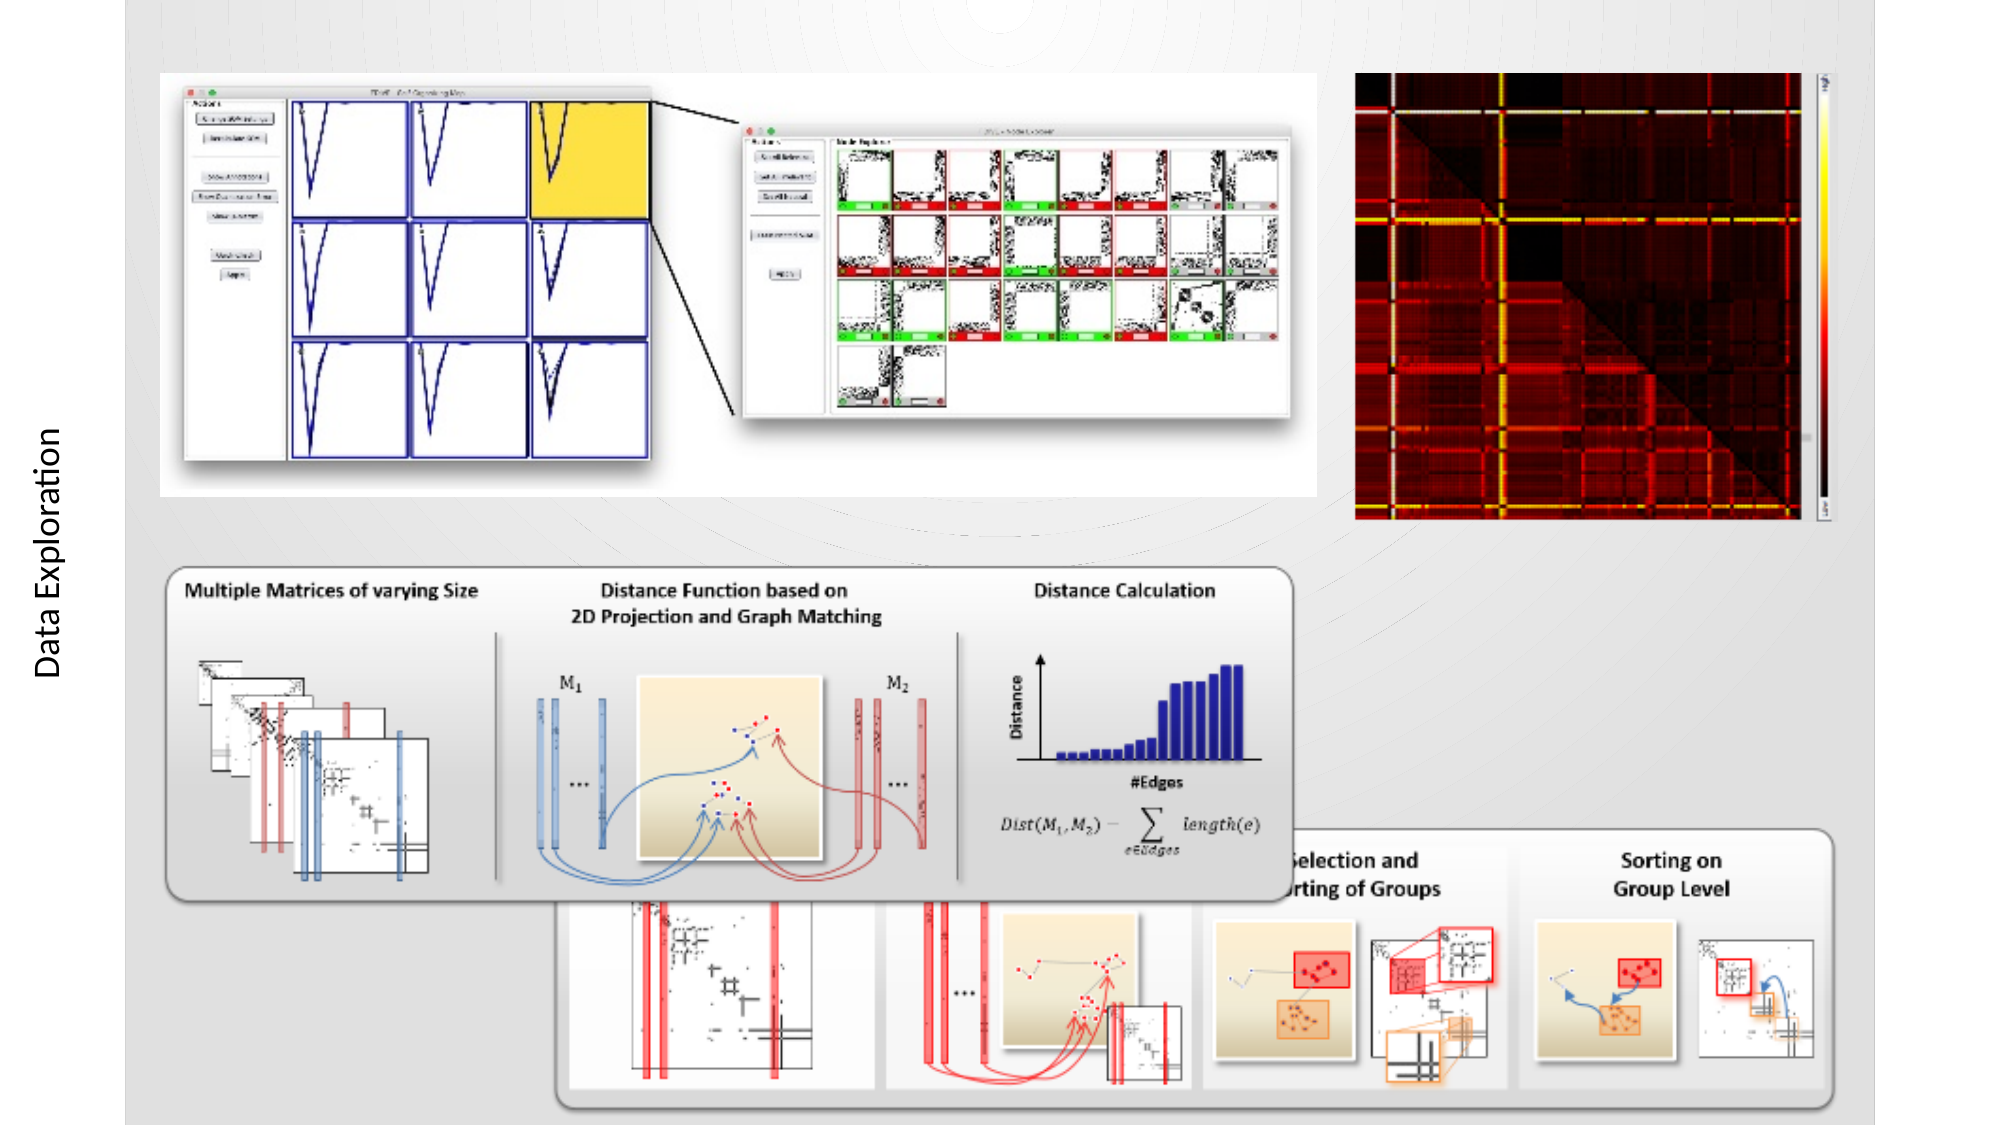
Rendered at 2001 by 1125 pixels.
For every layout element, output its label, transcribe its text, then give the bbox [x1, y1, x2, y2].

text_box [125, 0, 1875, 1125]
text_box Data Exploration [14, 412, 74, 695]
